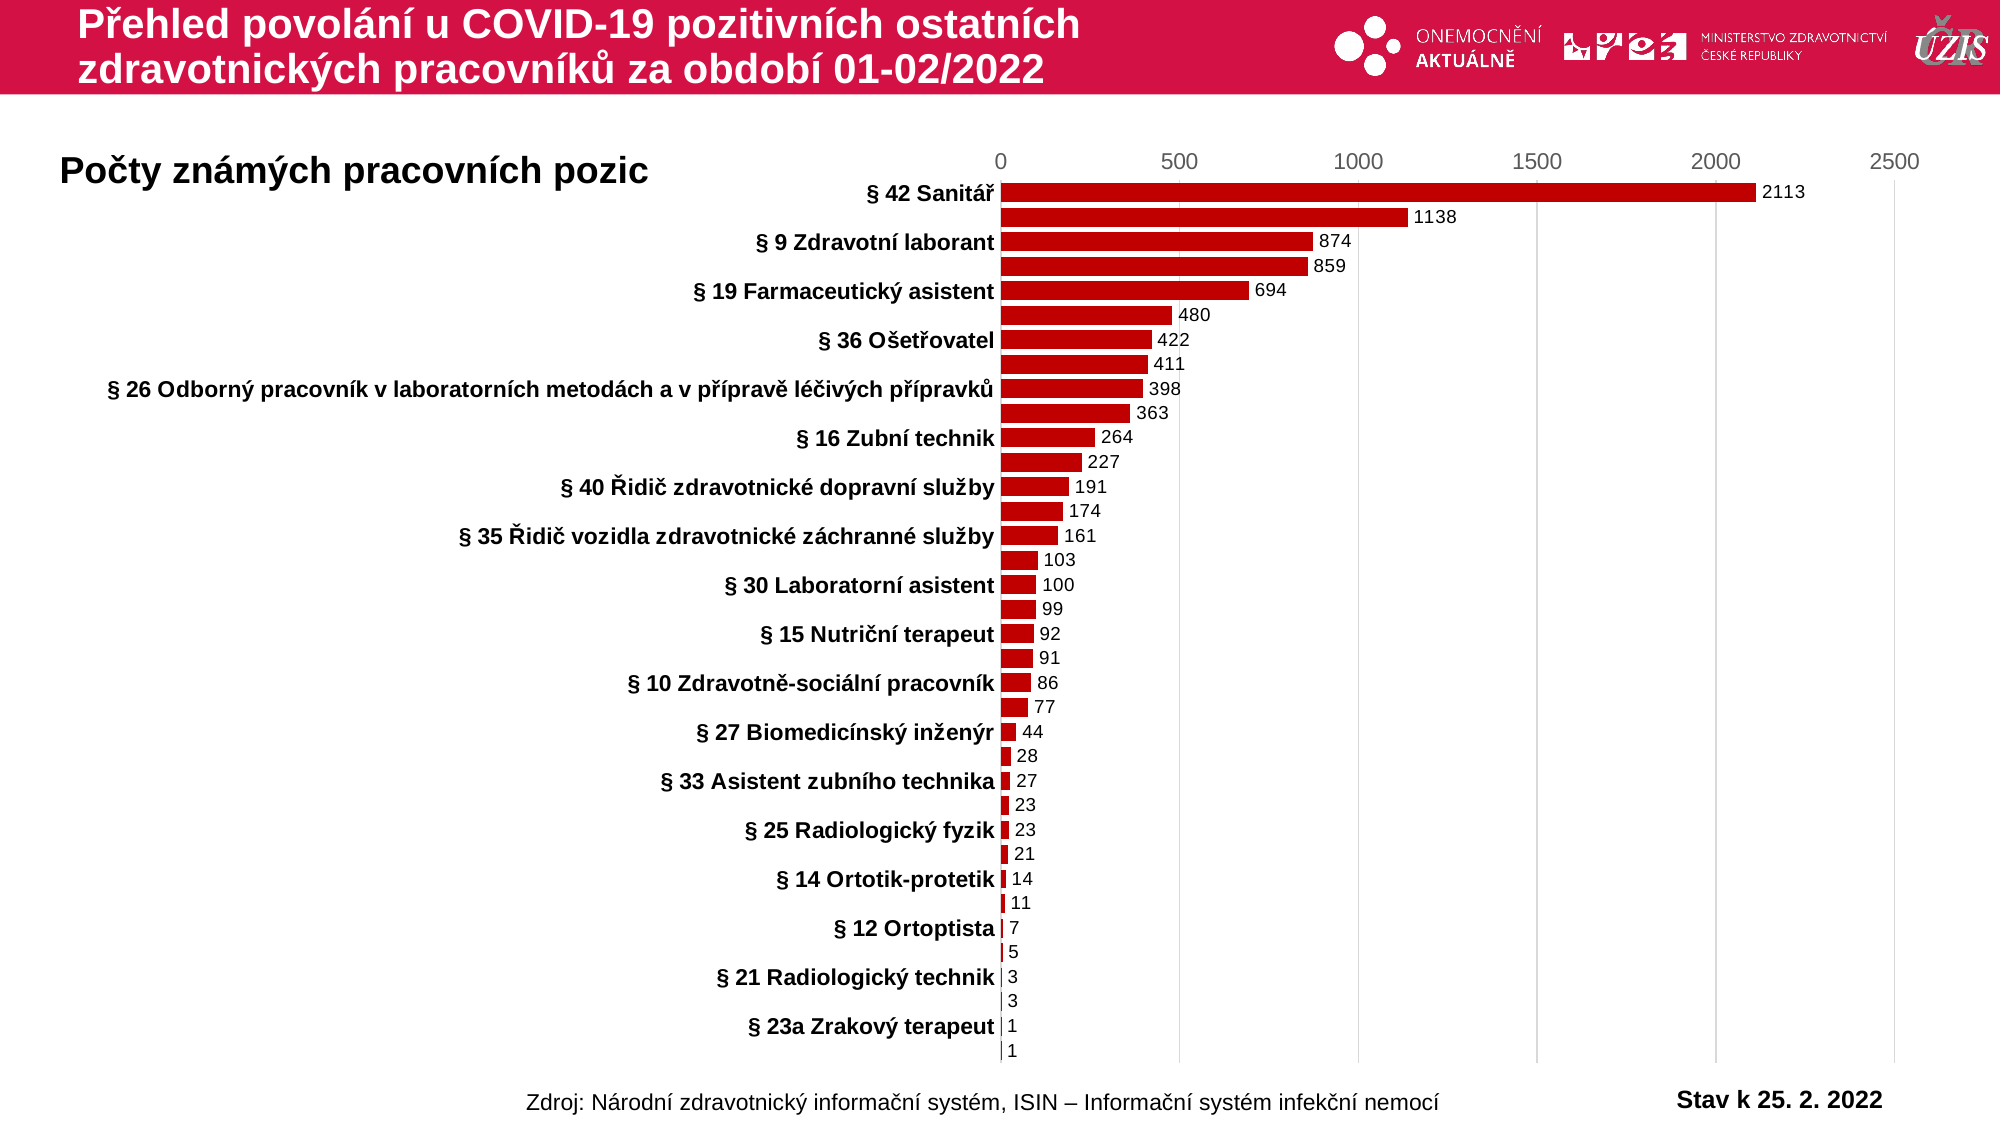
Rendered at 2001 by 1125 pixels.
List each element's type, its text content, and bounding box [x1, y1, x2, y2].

text_box Stav k 25. 2. 2022 [1615, 1083, 1946, 1121]
picture [1334, 16, 1542, 76]
picture [1915, 15, 1989, 66]
picture [1563, 31, 1888, 60]
text_box Zdroj: Národní zdravotnický informační systém, ISIN – Informační systém infekční nemocí [354, 1083, 1613, 1123]
title Přehled povolání u COVID-19 pozitivních ostatních zdravotnických pracovníků za období 01-02/2022 [62, 0, 1303, 95]
chart [6, 119, 1952, 1083]
